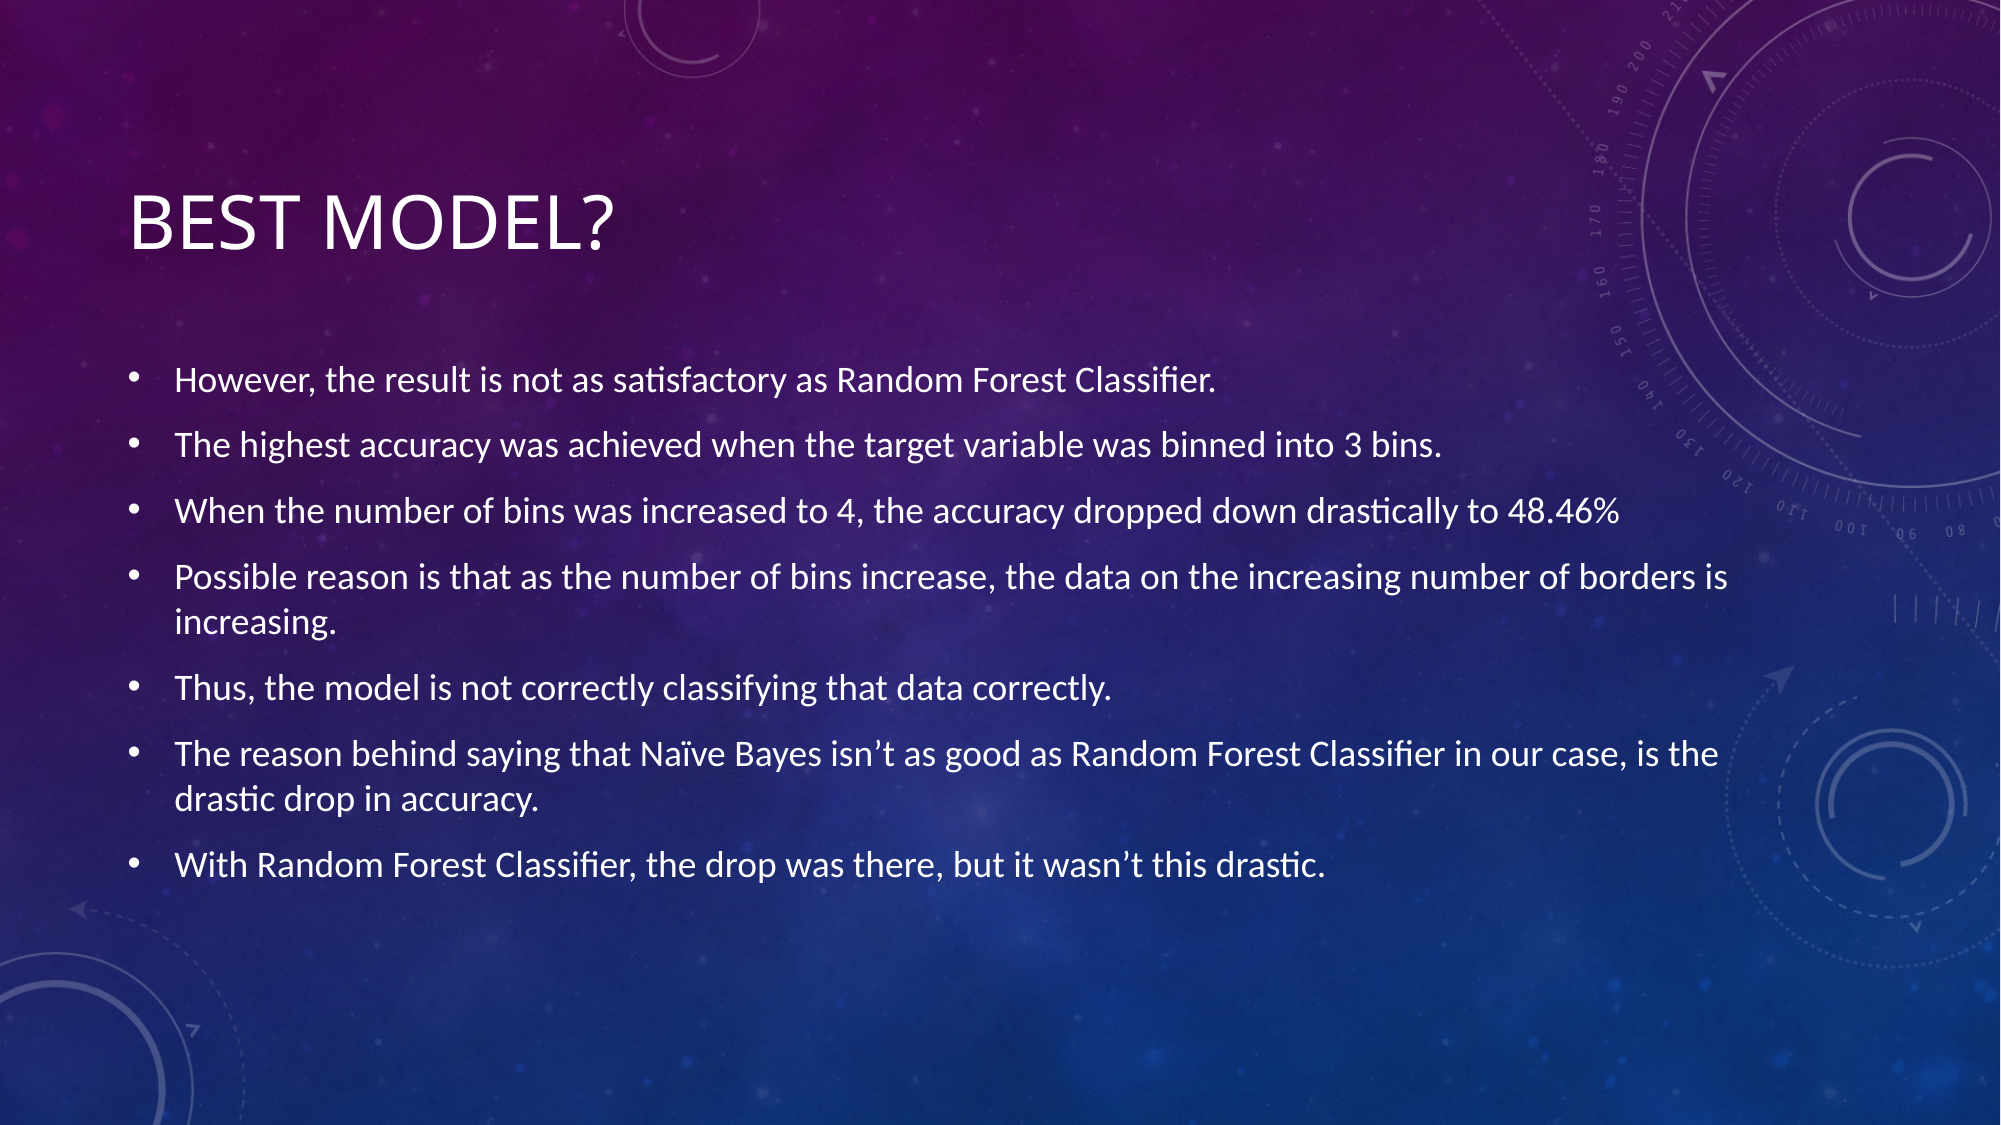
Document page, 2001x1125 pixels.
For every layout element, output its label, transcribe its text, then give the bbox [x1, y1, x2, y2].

title Best model? [112, 99, 1775, 339]
list However, the result is not as satisfactory as Random Forest Classifier. The highest accuracy was achieved when the target variable was binned into 3 bins. When the number of bins was increased to 4, the accuracy dropped down drastically to 48.46% Possible reason is that as the number of bins increase, the data on the increasing number of borders is increasing. Thus, the model is not correctly classifying that data correctly. The reason behind saying that Naïve Bayes isn’t as good as Random Forest Classifier in our case, is the drastic drop in accuracy. With Random Forest Classifier, the drop was there, but it wasn’t this drastic. [112, 419, 1775, 1018]
picture [0, 0, 2001, 1125]
